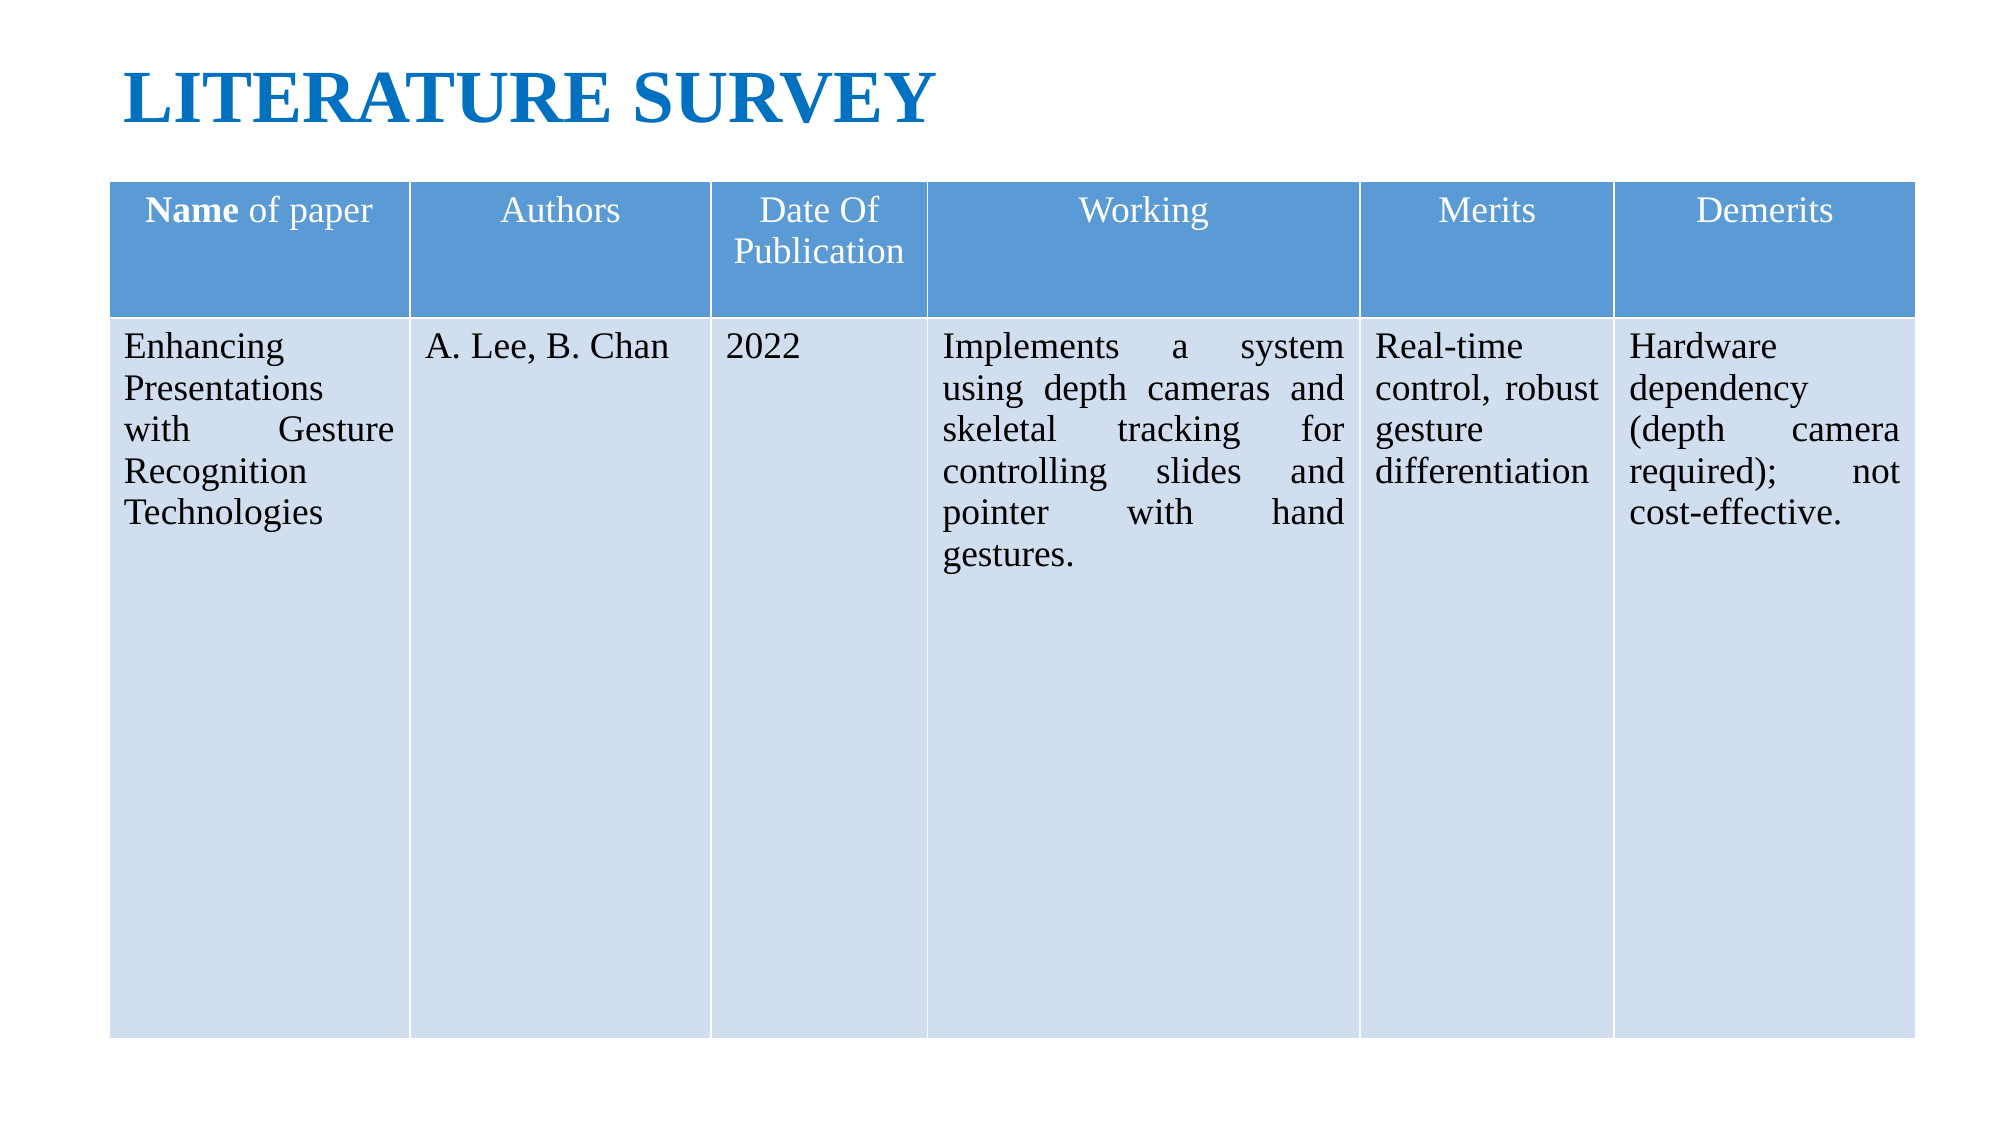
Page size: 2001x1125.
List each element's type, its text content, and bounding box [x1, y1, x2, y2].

table_cell Real-time control, robust gesture differentiation [1361, 319, 1613, 1038]
table_cell A. Lee, B. Chan [411, 319, 710, 1038]
table_header Name of paper [110, 182, 409, 317]
text_box LITERATURE SURVEY [108, 0, 1834, 181]
table_header Merits [1361, 182, 1613, 317]
table_cell Enhancing Presentations with Gesture Recognition Technologies [110, 319, 409, 1038]
table_header Demerits [1615, 182, 1915, 317]
table_cell 2022 [712, 319, 927, 1038]
table_header Date Of Publication [712, 182, 927, 317]
table_header Authors [411, 182, 710, 317]
table_cell Implements a system using depth cameras and skeletal tracking for controlling slides and pointer with hand gestures. [928, 319, 1359, 1038]
table_cell Hardware dependency (depth camera required); not cost-effective. [1615, 319, 1915, 1038]
table_header Working [928, 182, 1359, 317]
